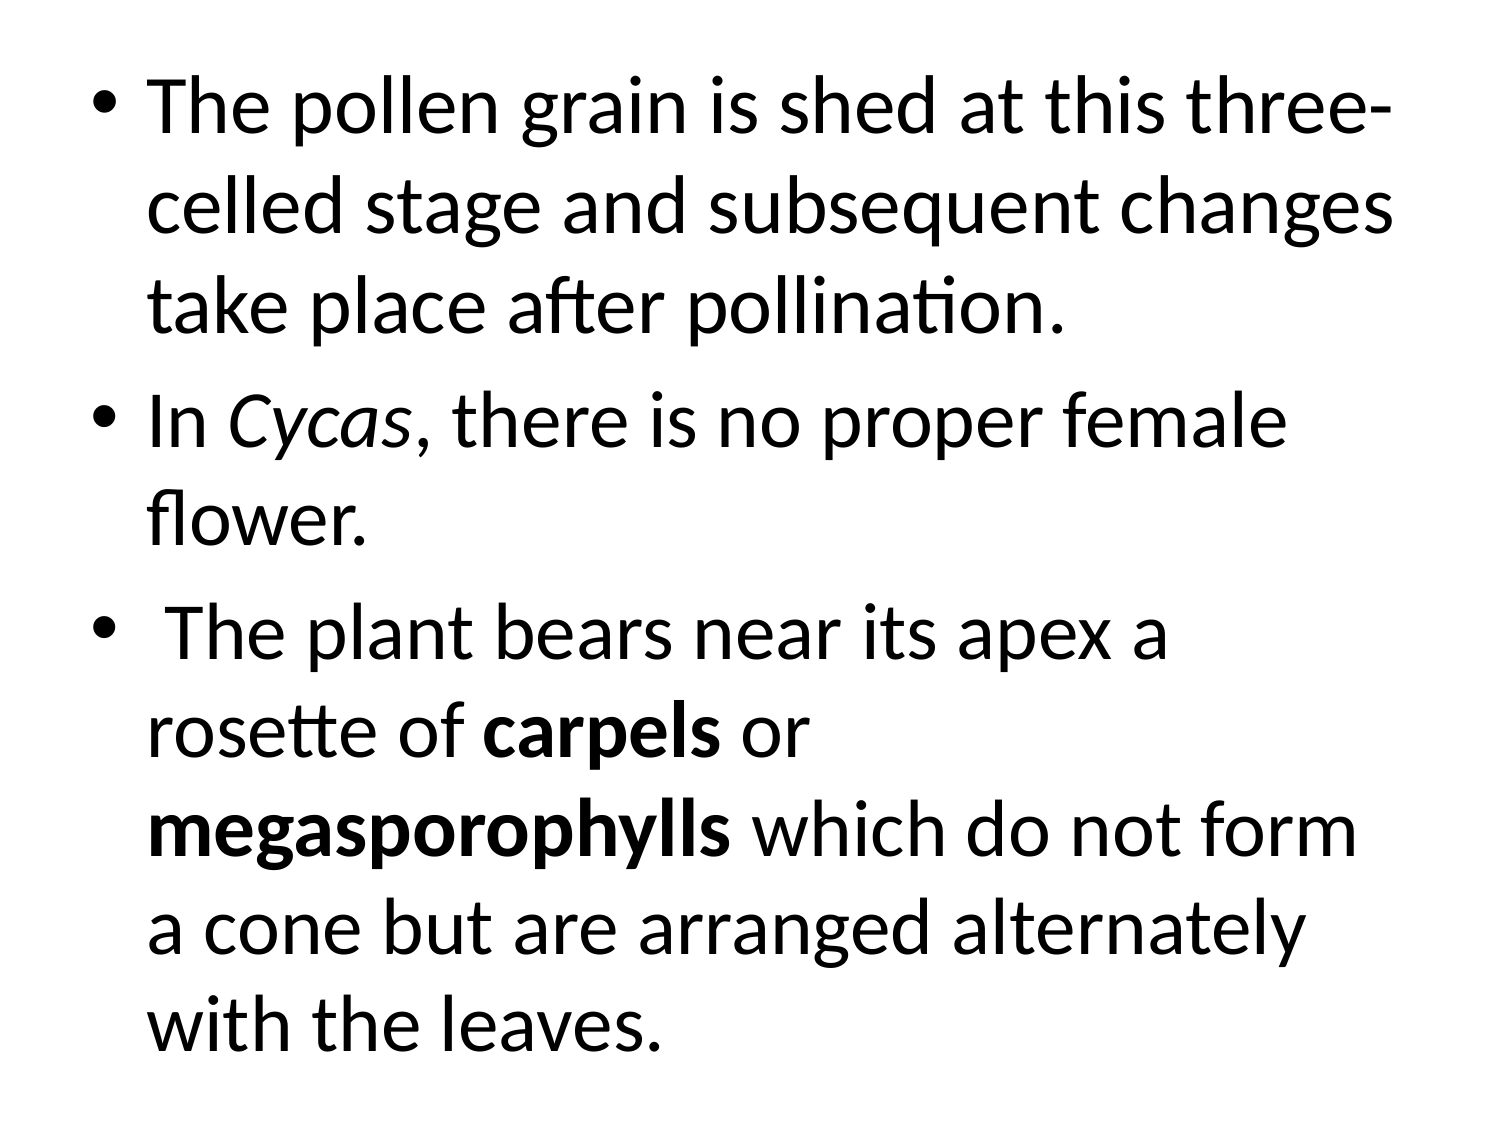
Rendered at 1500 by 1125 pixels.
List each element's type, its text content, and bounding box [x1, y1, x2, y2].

list The pollen grain is shed at this three-celled stage and subsequent changes take place after pollination. In Cycas, there is no proper female flower. The plant bears near its apex a rosette of carpels or megasporophylls which do not form a cone but are arranged alternately with the leaves. [75, 43, 1425, 1085]
